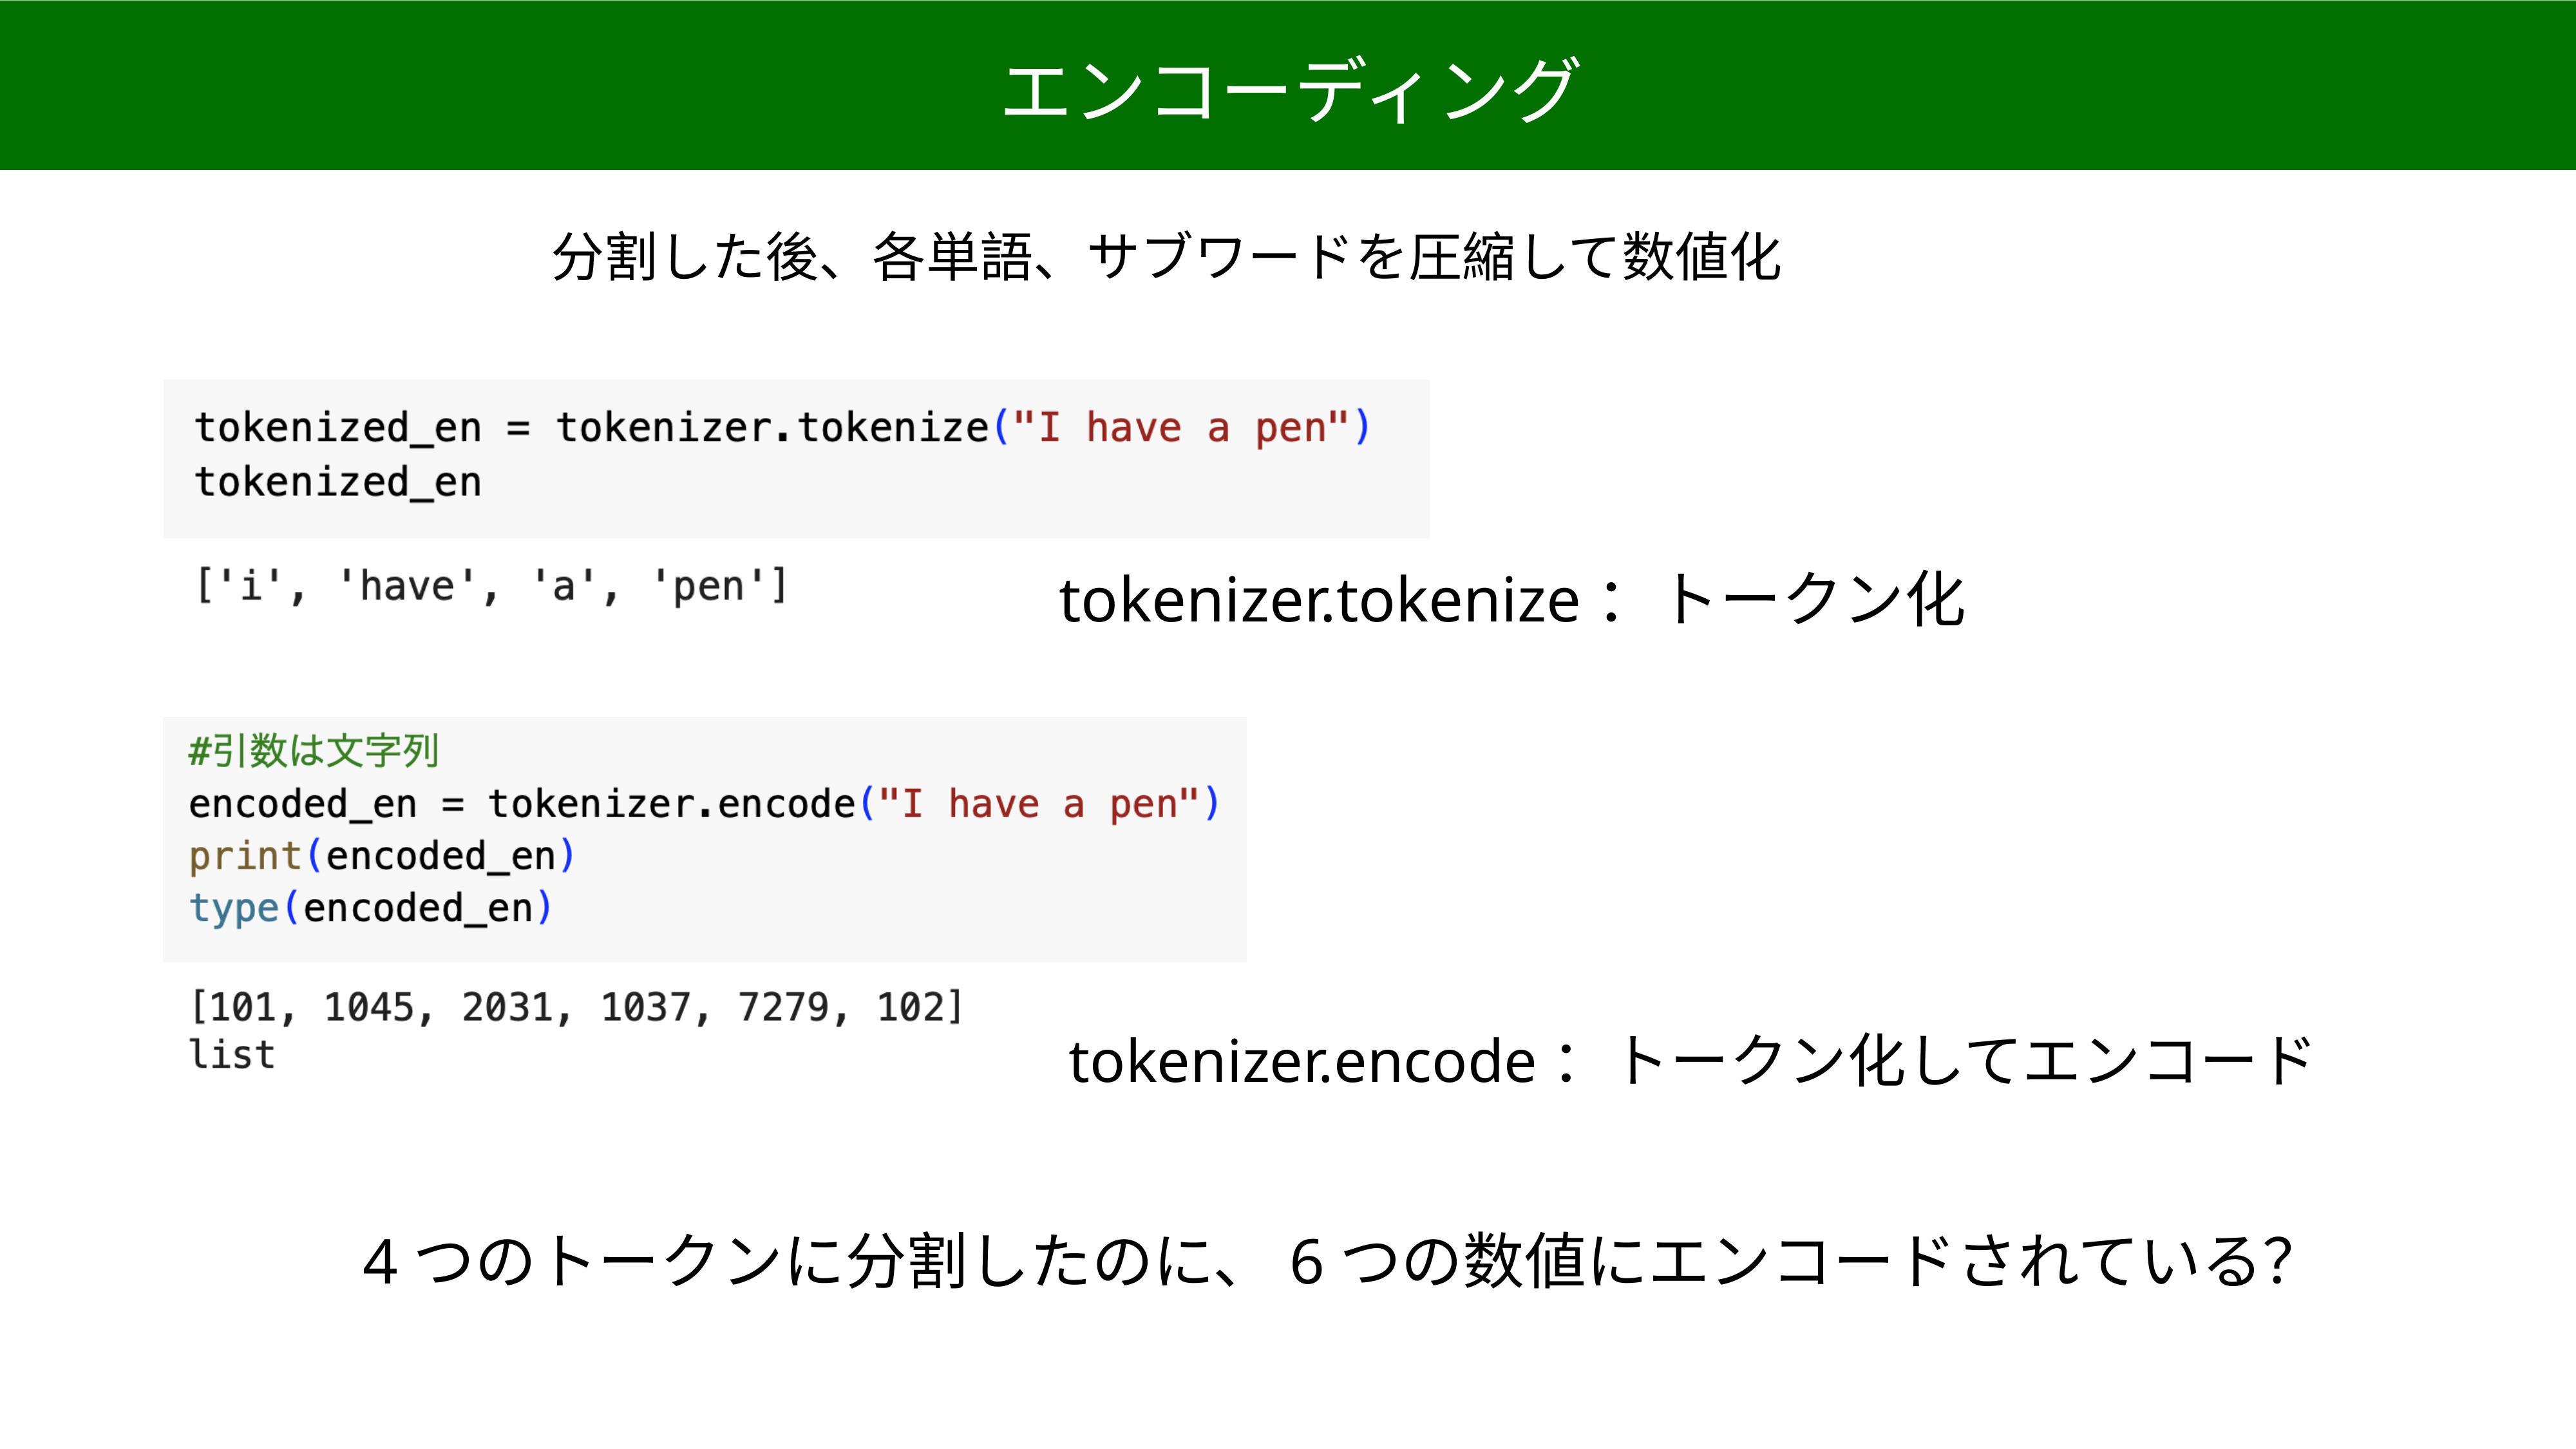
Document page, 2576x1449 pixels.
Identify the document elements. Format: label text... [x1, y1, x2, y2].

text_box tokenizer.encode：トークン化してエンコード [1247, 1018, 2324, 1099]
text_box tokenizer.tokenize：トークン化 [1054, 554, 1973, 639]
picture [163, 379, 1430, 635]
picture [163, 717, 1247, 1102]
text_box 4つのトークンに分割したのに、6つの数値にエンコードされている？ [357, 1217, 2330, 1302]
text_box 分割した後、各単語、サブワードを圧縮して数値化 [545, 218, 1788, 293]
text_box エンコーディング [994, 39, 1589, 138]
text_box [0, 0, 2576, 170]
